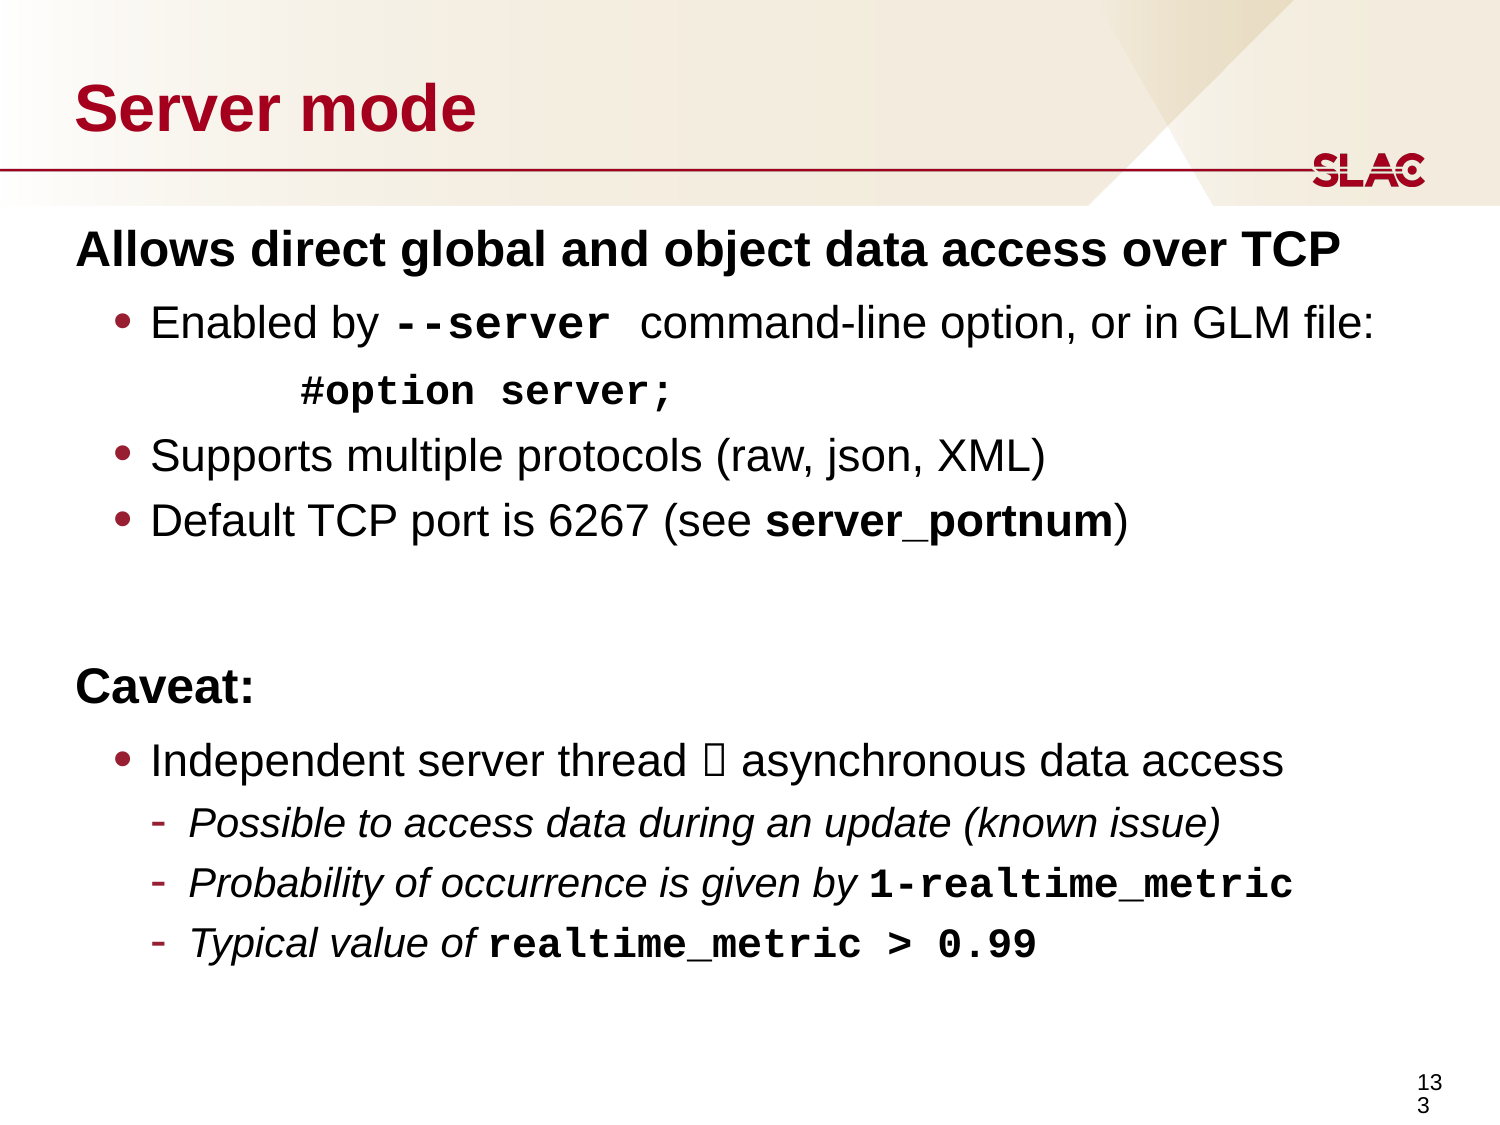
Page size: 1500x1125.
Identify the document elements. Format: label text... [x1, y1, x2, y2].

picture [0, 0, 1500, 206]
slide_number 133 [1405, 1036, 1458, 1125]
list Allows direct global and object data access over TCP Enabled by --server command-line option, or in GLM file: #option server; Supports multiple protocols (raw, json, XML) Default TCP port is 6267 (see server_portnum) Caveat: Independent server thread  asynchronous data access Possible to access data during an update (known issue) Probability of occurrence is given by 1-realtime_metric Typical value of realtime_metric > 0.99 [75, 203, 1406, 1035]
title Server mode [74, 21, 1404, 145]
